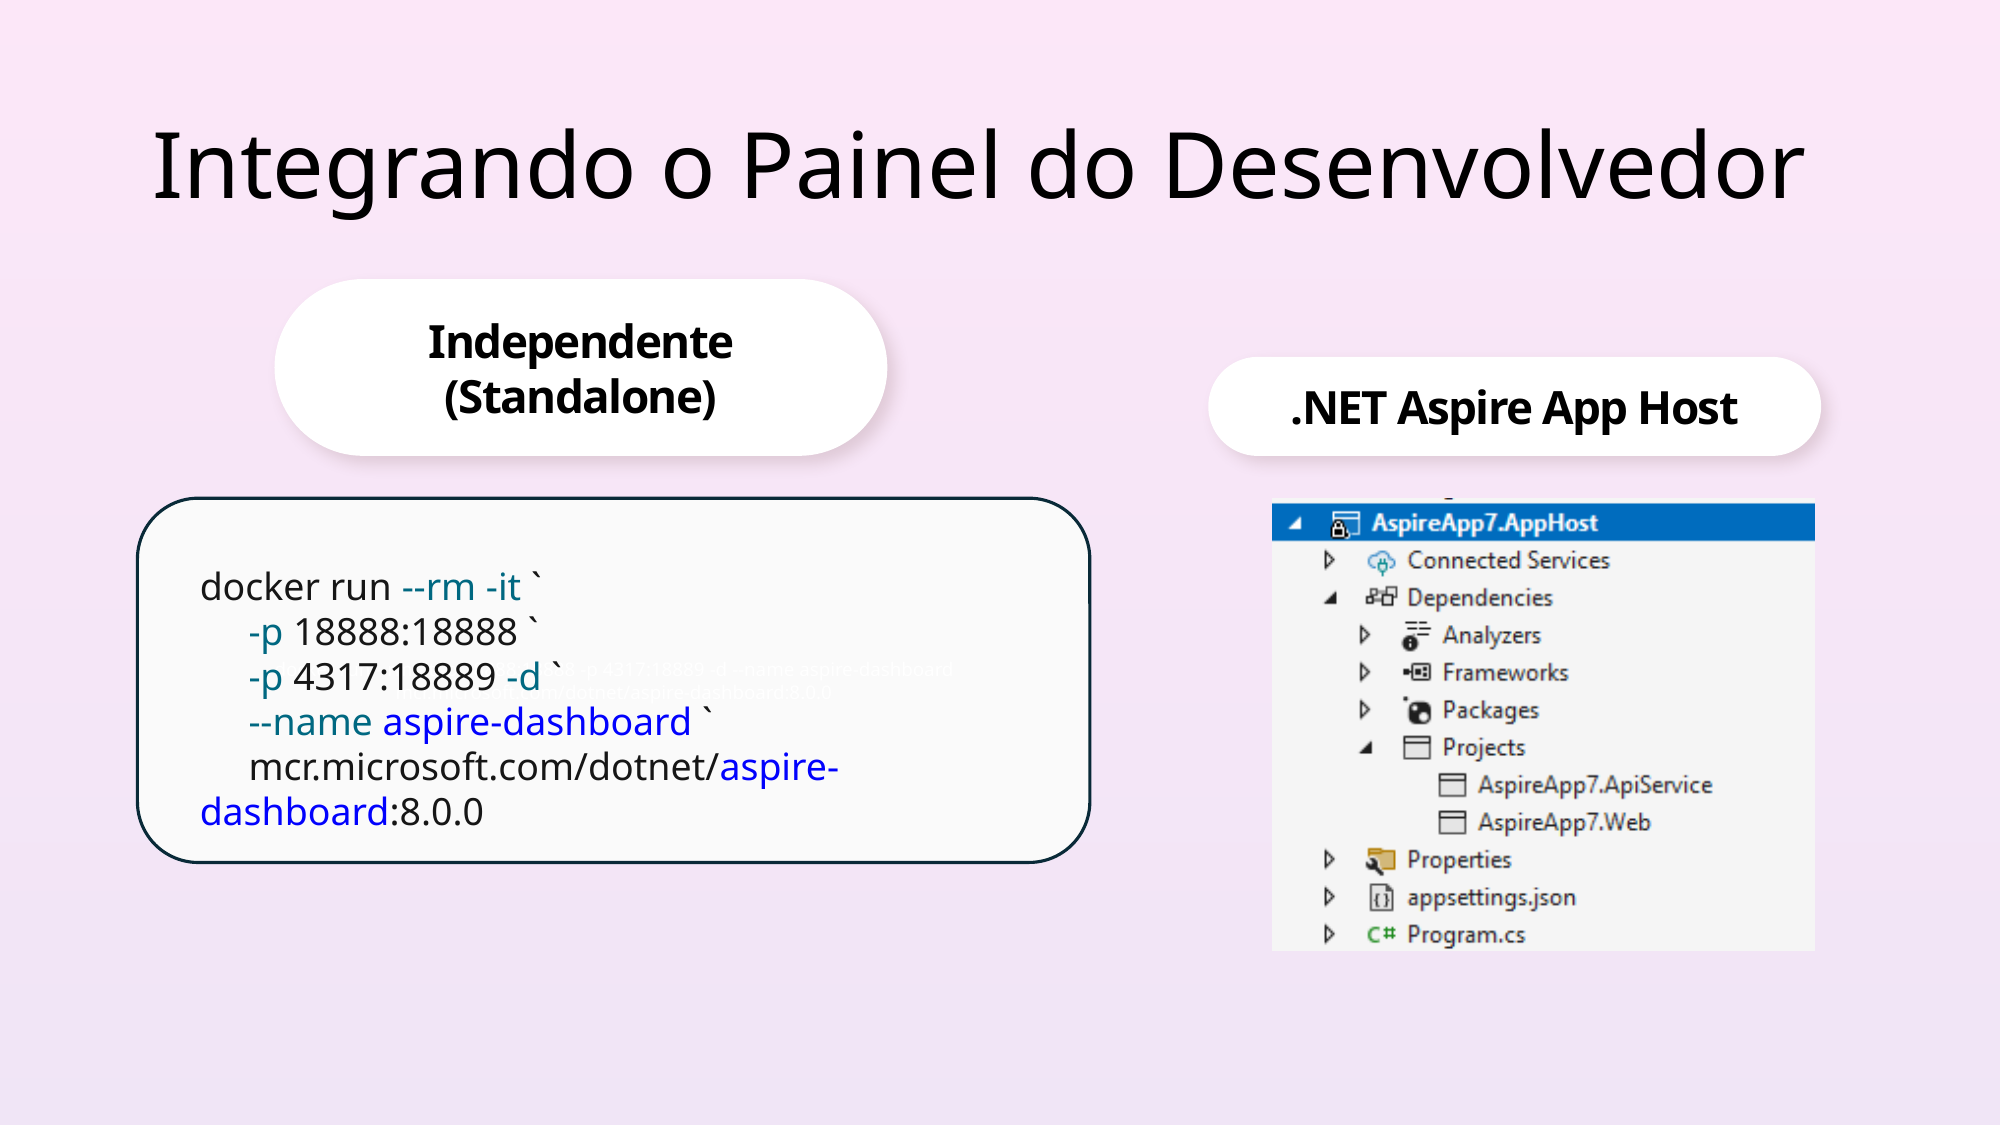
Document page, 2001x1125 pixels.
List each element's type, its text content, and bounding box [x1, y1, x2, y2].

title Integrando o Painel do Desenvolvedor [137, 59, 1863, 278]
picture [1271, 497, 1816, 952]
text_box Independente (Standalone) [274, 279, 888, 456]
text_box docker run --rm -it -p 18888:18888 -p 4317:18889 -d --name aspire-dashboard mcr.microsoft.com/dotnet/aspire-dashboard:8.0.0 [135, 496, 1092, 865]
text_box docker run --rm -it ` -p 18888:18888 ` -p 4317:18889 -d ` --name aspire-dashboard ` mcr.microsoft.com/dotnet/aspire-dashboard:8.0.0 [185, 555, 1069, 841]
text_box .NET Aspire App Host [1208, 356, 1822, 456]
